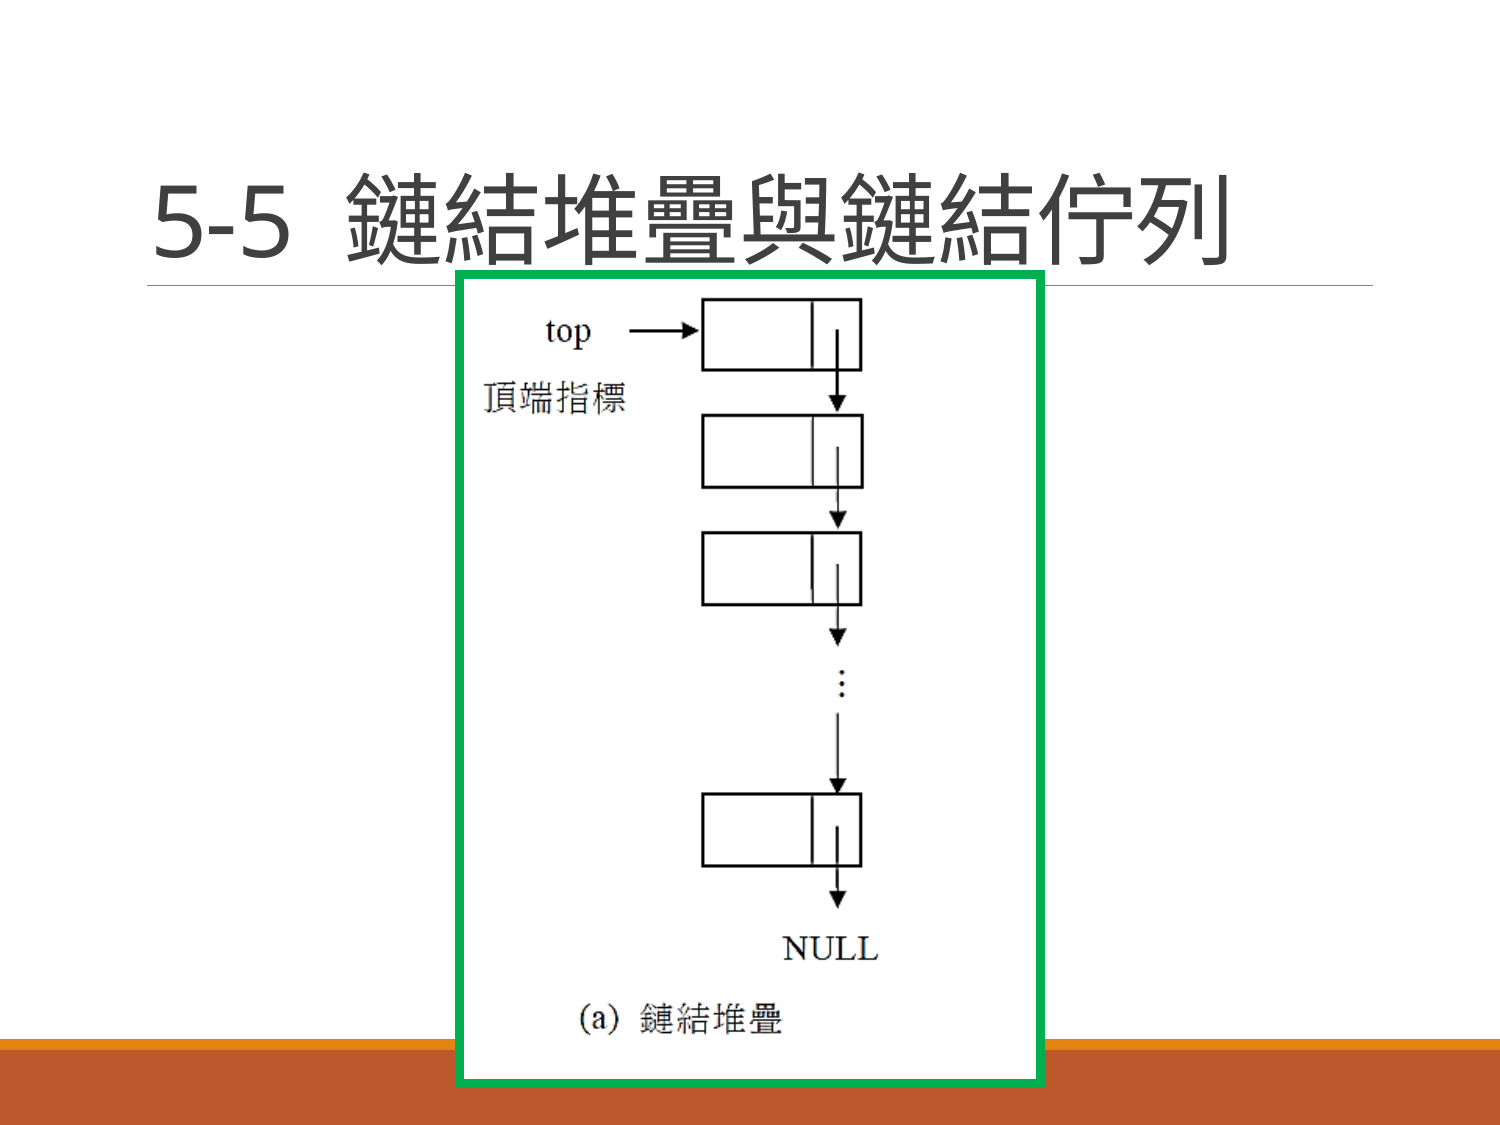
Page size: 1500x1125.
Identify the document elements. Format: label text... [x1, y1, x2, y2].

title 5-5 鏈結堆疊與鏈結佇列 [135, 47, 1373, 285]
picture [463, 278, 1037, 1080]
